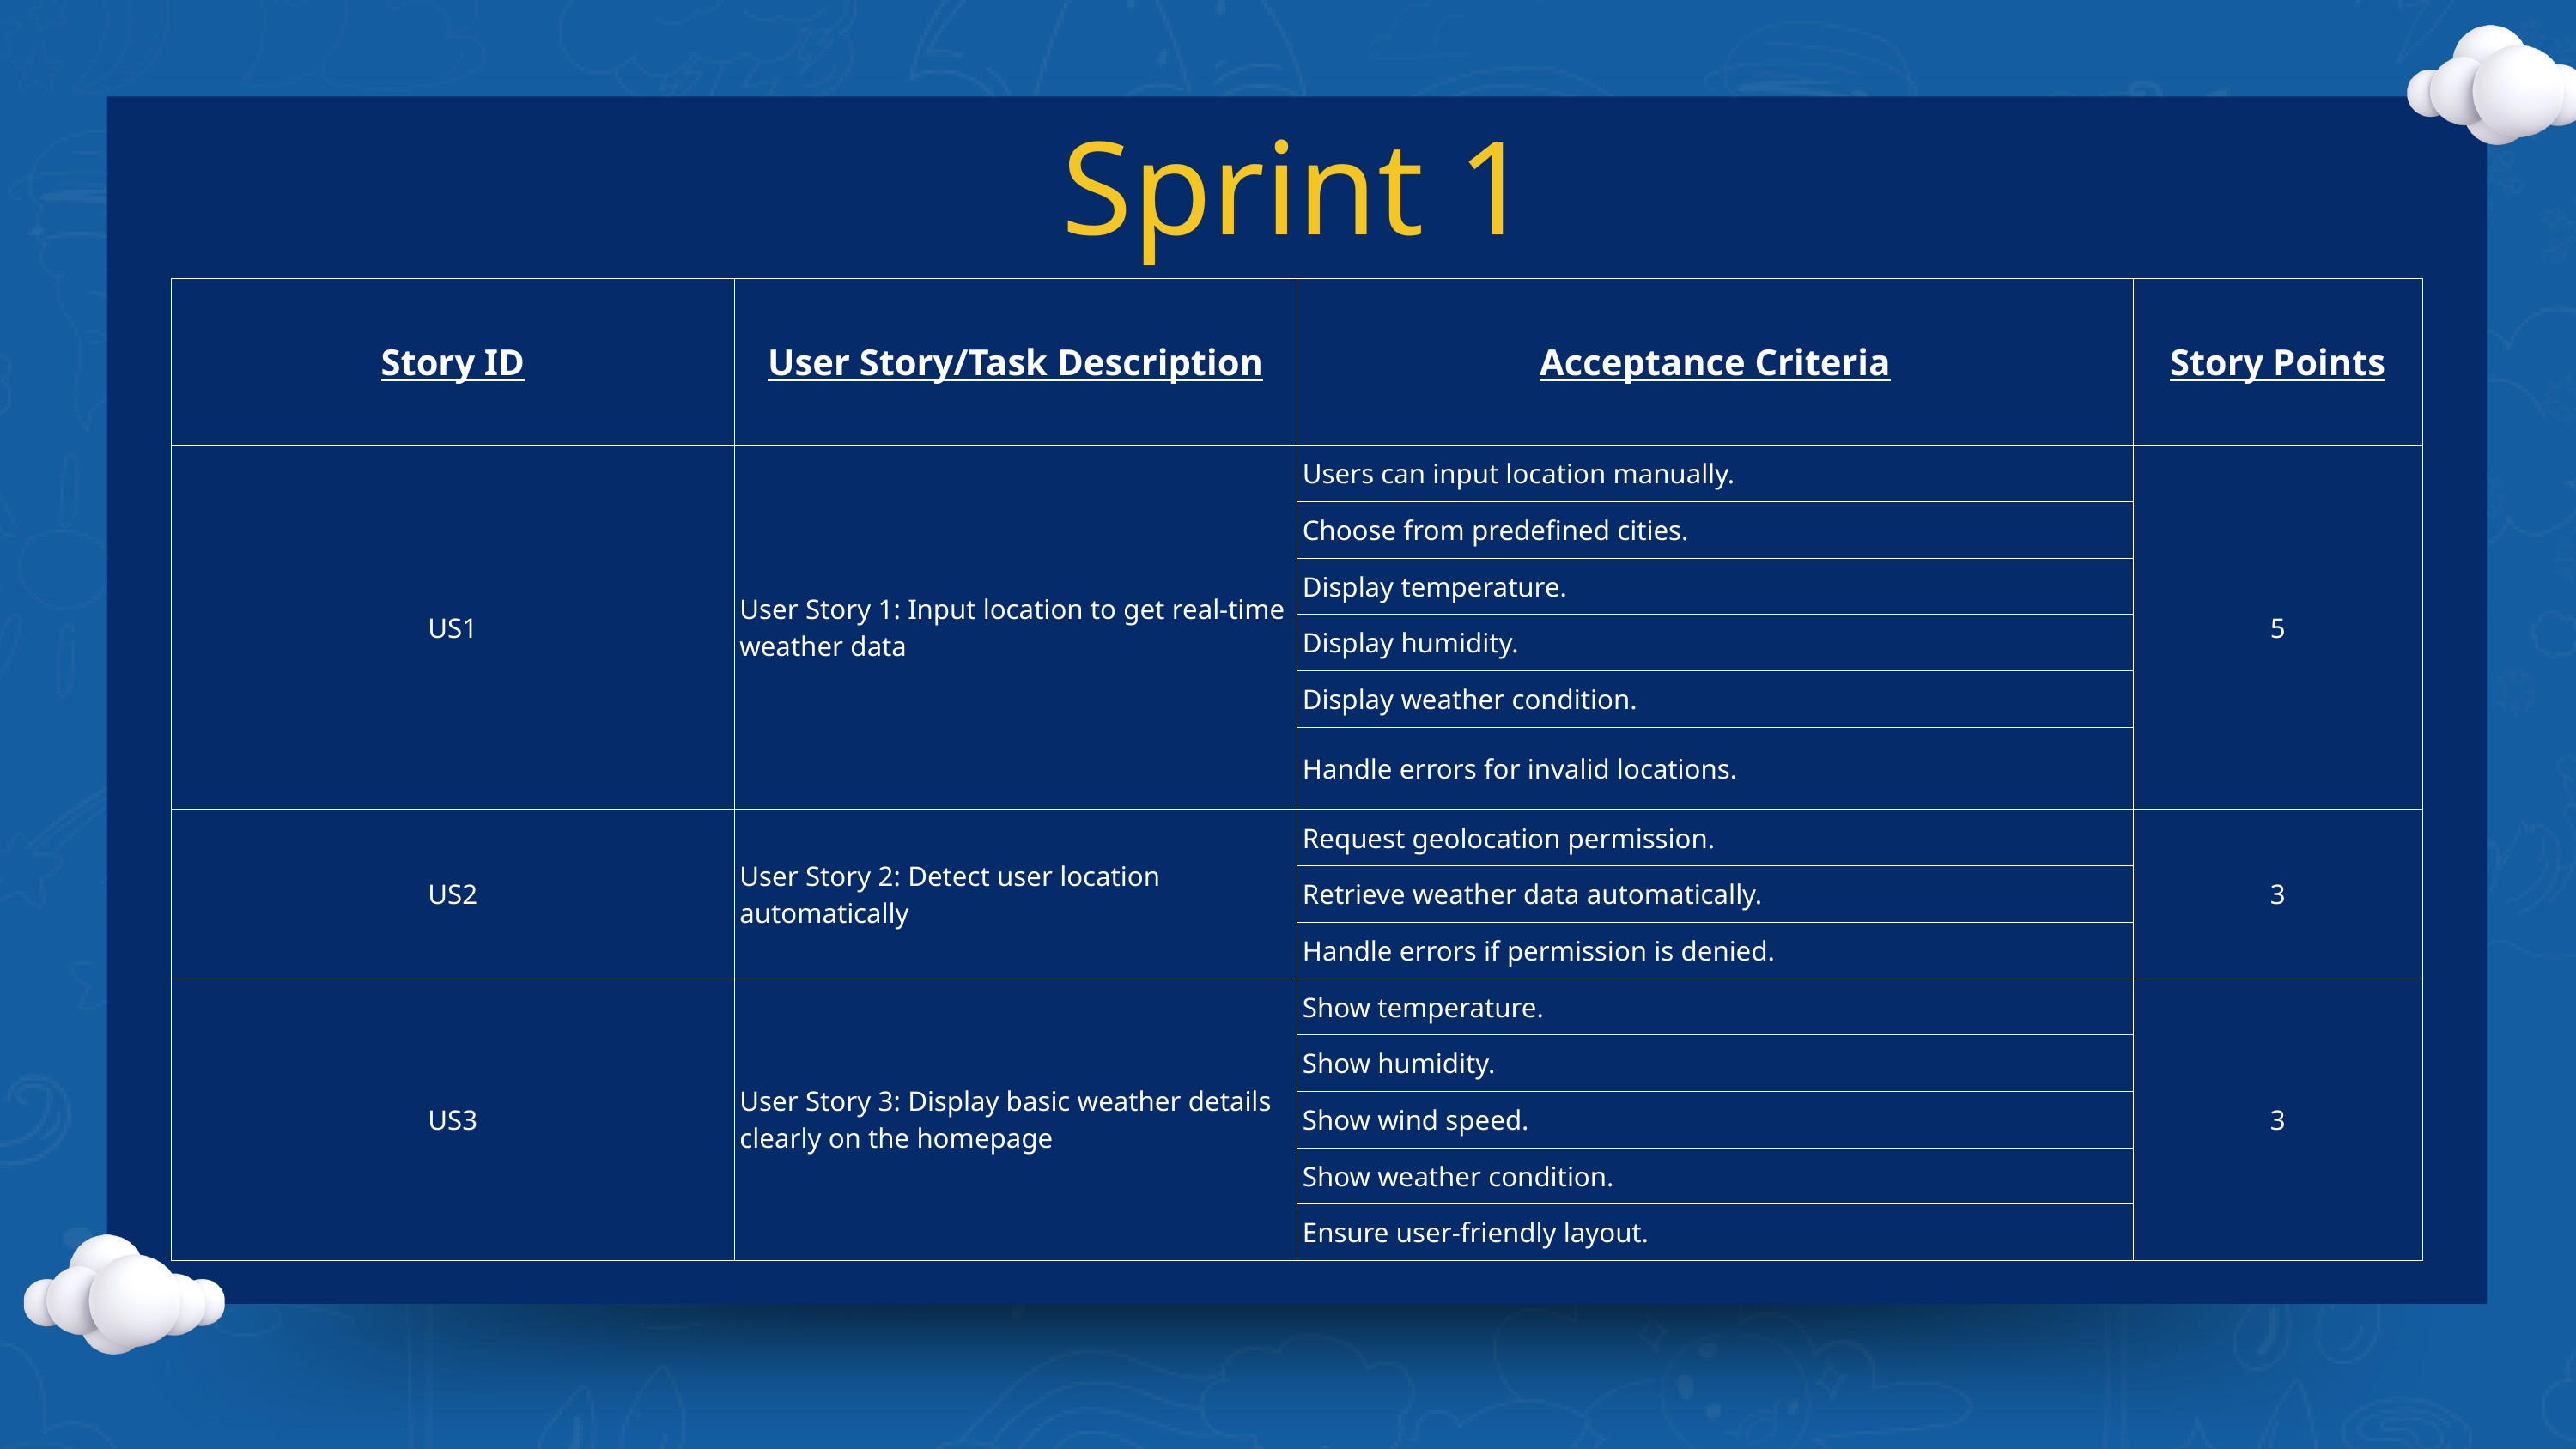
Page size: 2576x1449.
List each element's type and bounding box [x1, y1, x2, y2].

text_box [1405, 0, 2576, 1449]
text_box [0, 0, 1400, 1449]
text_box [2407, 25, 2576, 145]
text_box [23, 1234, 225, 1355]
text_box [144, 1294, 2432, 1441]
